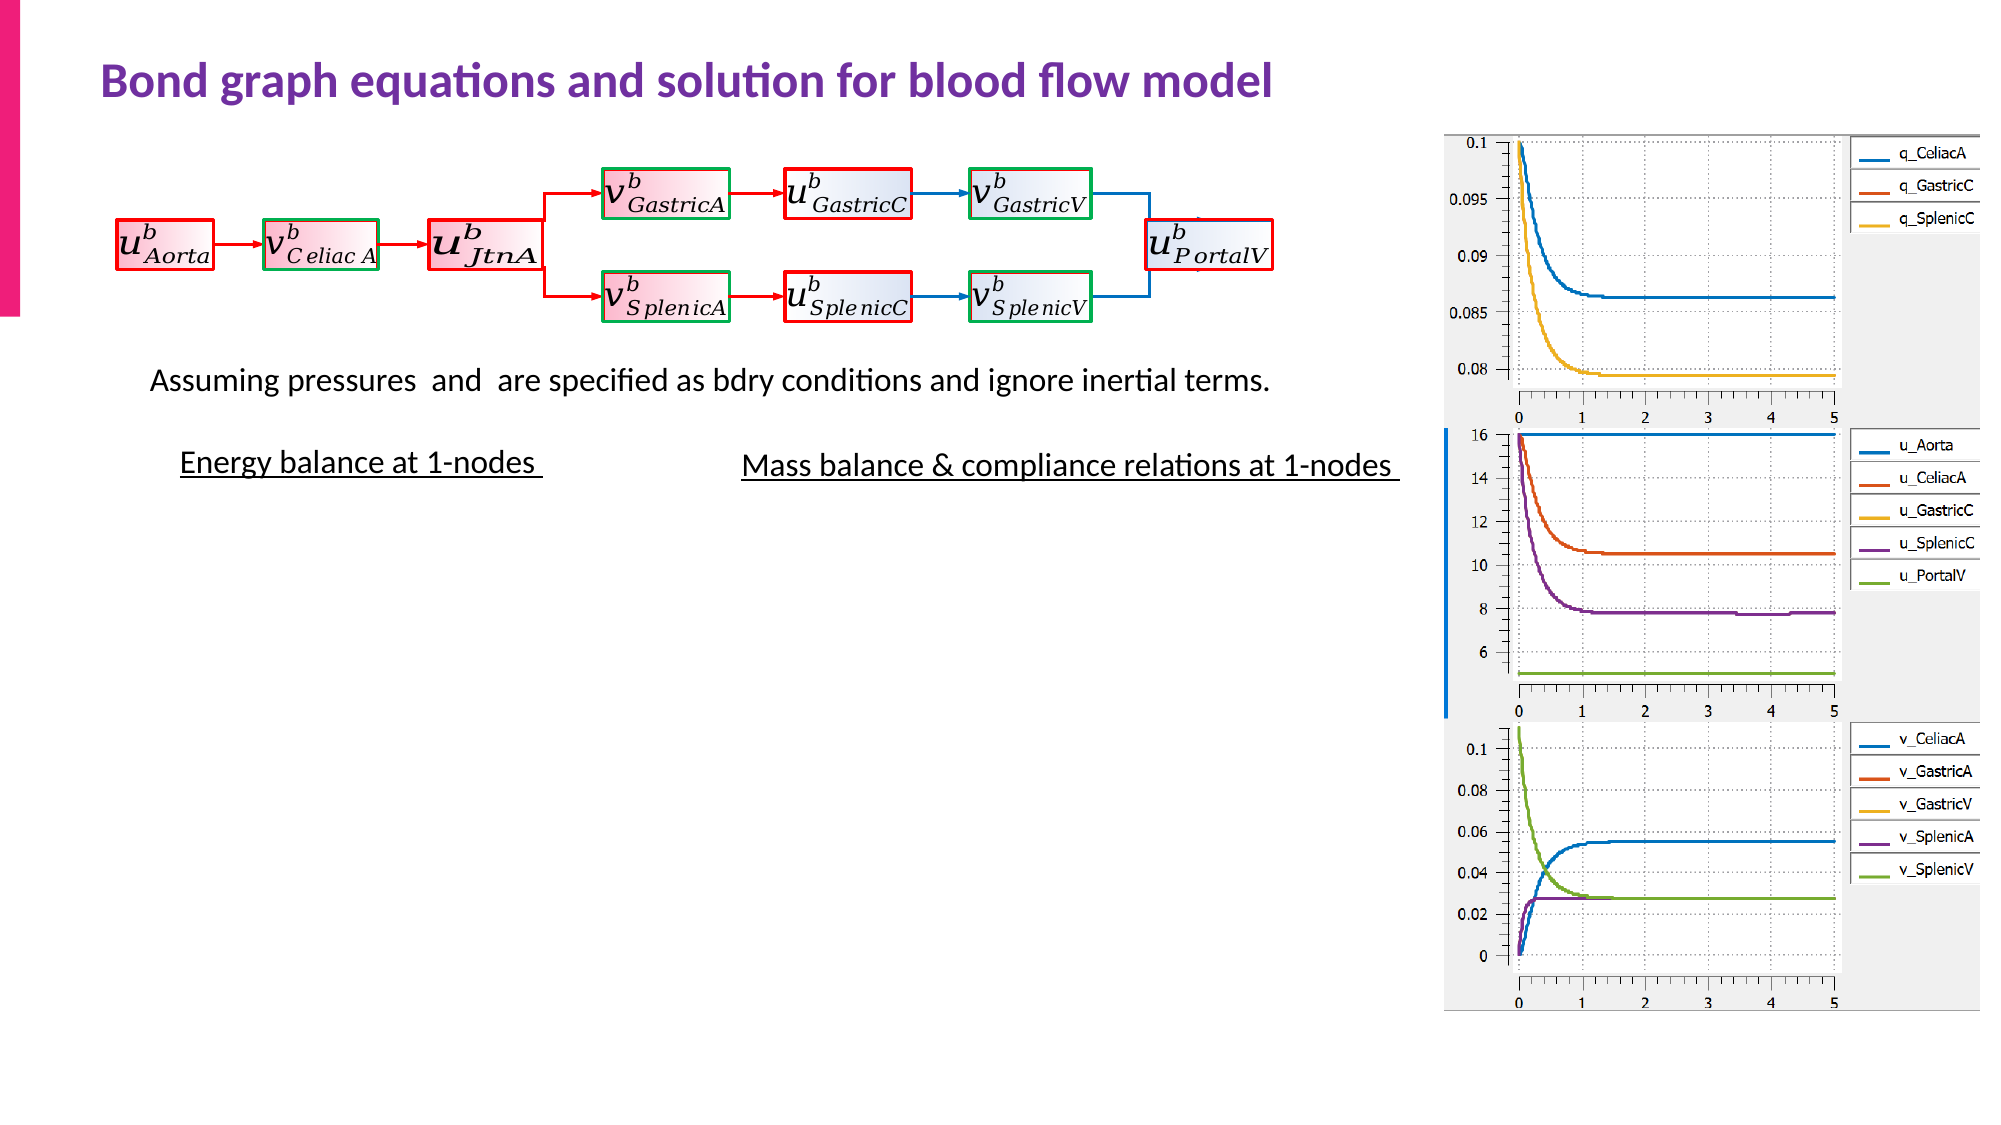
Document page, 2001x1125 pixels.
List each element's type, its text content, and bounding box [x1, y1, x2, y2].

picture [1443, 134, 1980, 1011]
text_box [117, 169, 1272, 321]
text_box Bond graph equations and solution for blood flow model [85, 39, 1334, 115]
text_box [0, 0, 21, 318]
